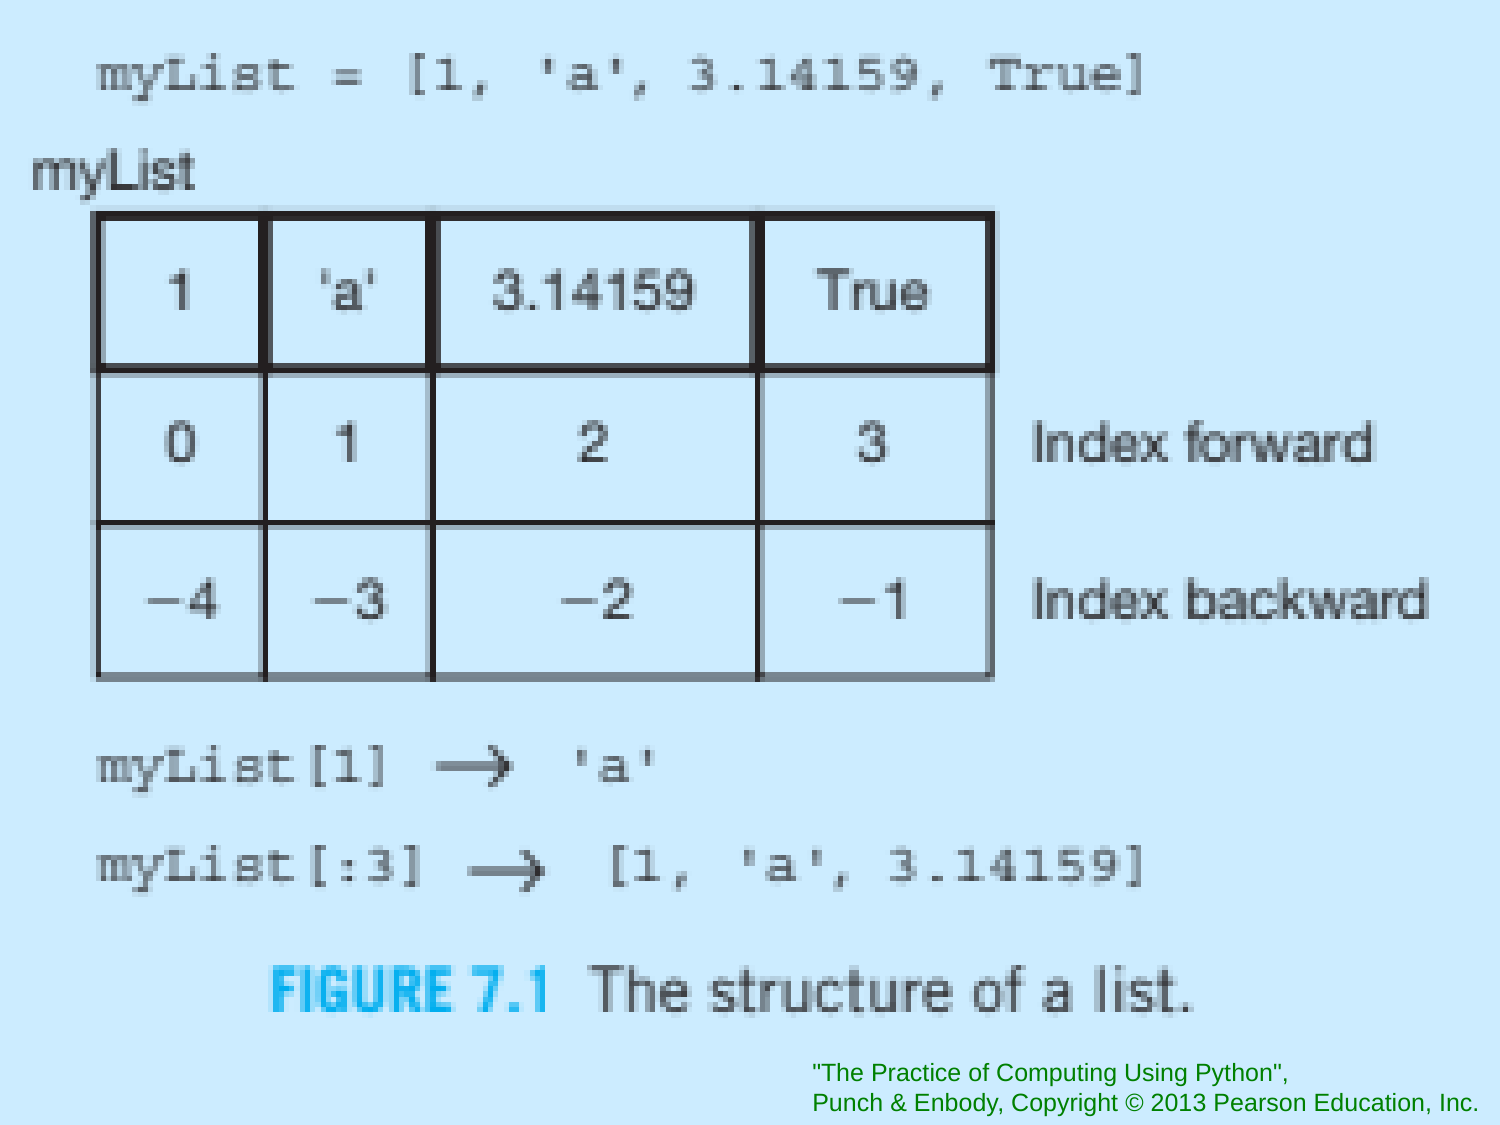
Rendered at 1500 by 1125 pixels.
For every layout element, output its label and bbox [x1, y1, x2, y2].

list [0, 12, 1500, 1051]
